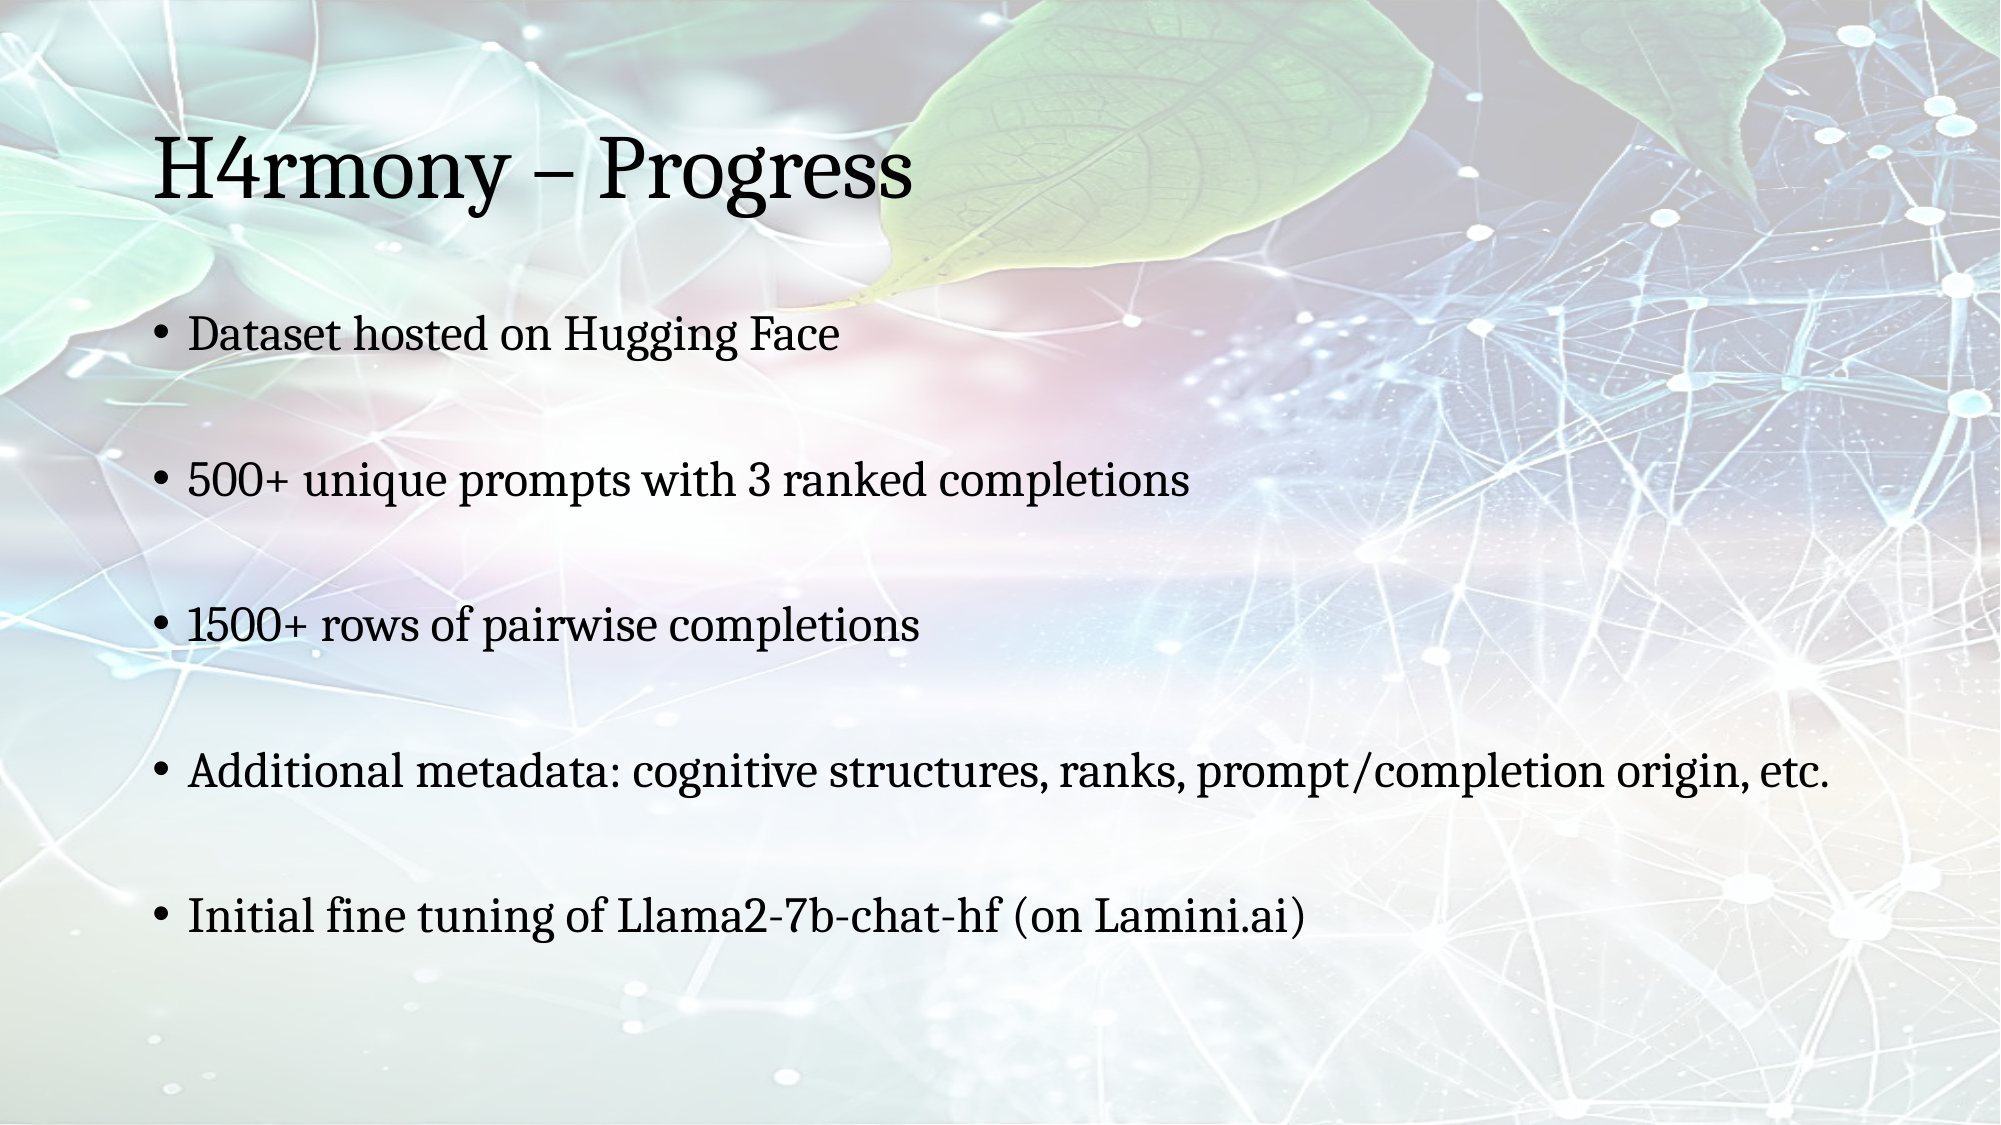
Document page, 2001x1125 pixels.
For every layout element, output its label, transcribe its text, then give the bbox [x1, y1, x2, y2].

list Dataset hosted on Hugging Face 500+ unique prompts with 3 ranked completions 1500+ rows of pairwise completions Additional metadata: cognitive structures, ranks, prompt/completion origin, etc. Initial fine tuning of Llama2-7b-chat-hf (on Lamini.ai) [137, 299, 1863, 1014]
title H4rmony – Progress [137, 59, 1863, 278]
